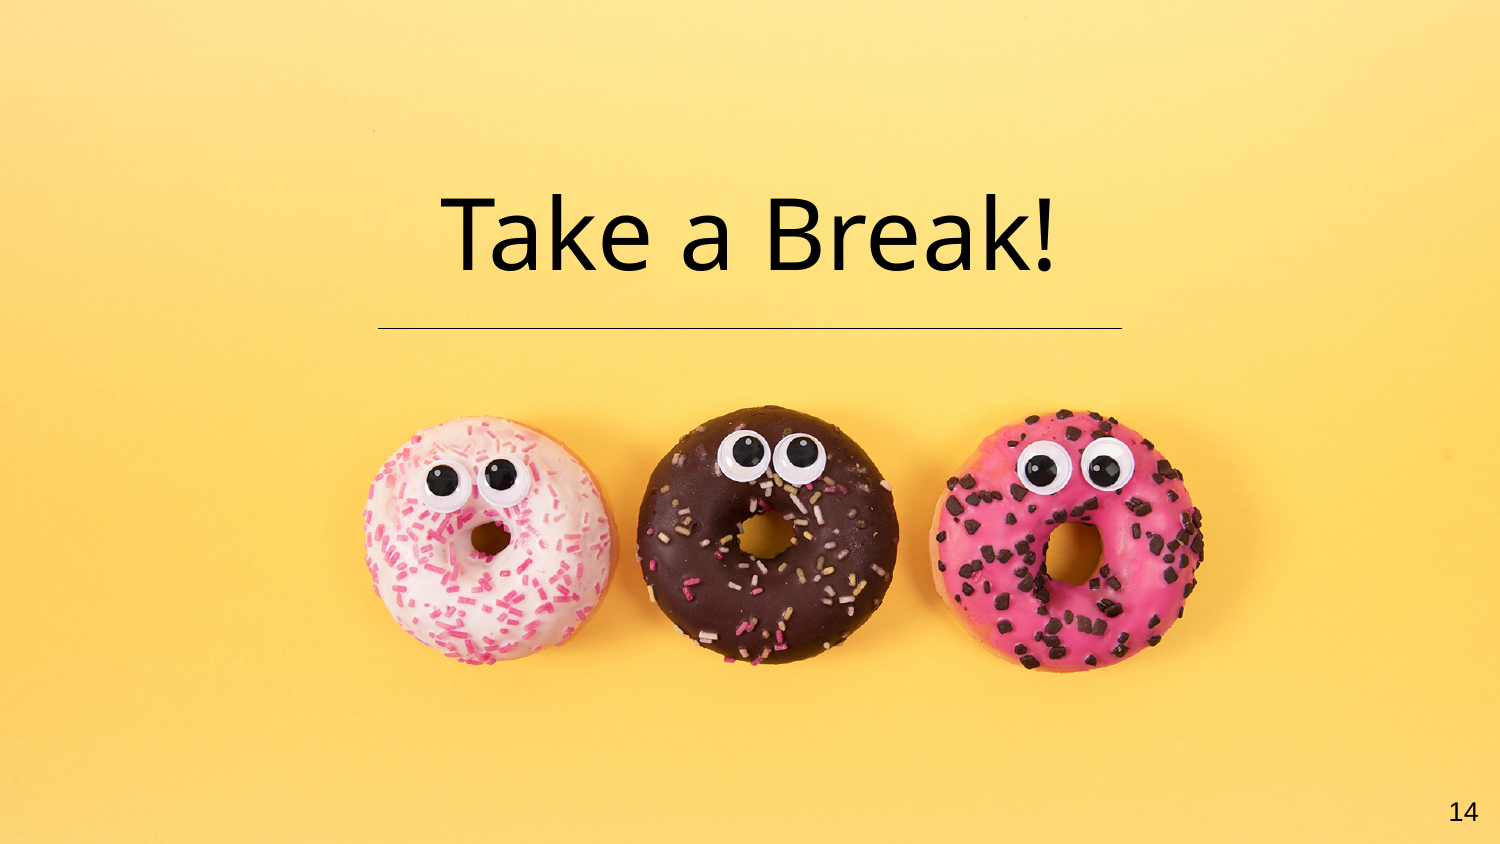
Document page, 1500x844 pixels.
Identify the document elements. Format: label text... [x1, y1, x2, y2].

slide_number ‹#› [1403, 779, 1494, 844]
picture [0, 0, 1500, 844]
